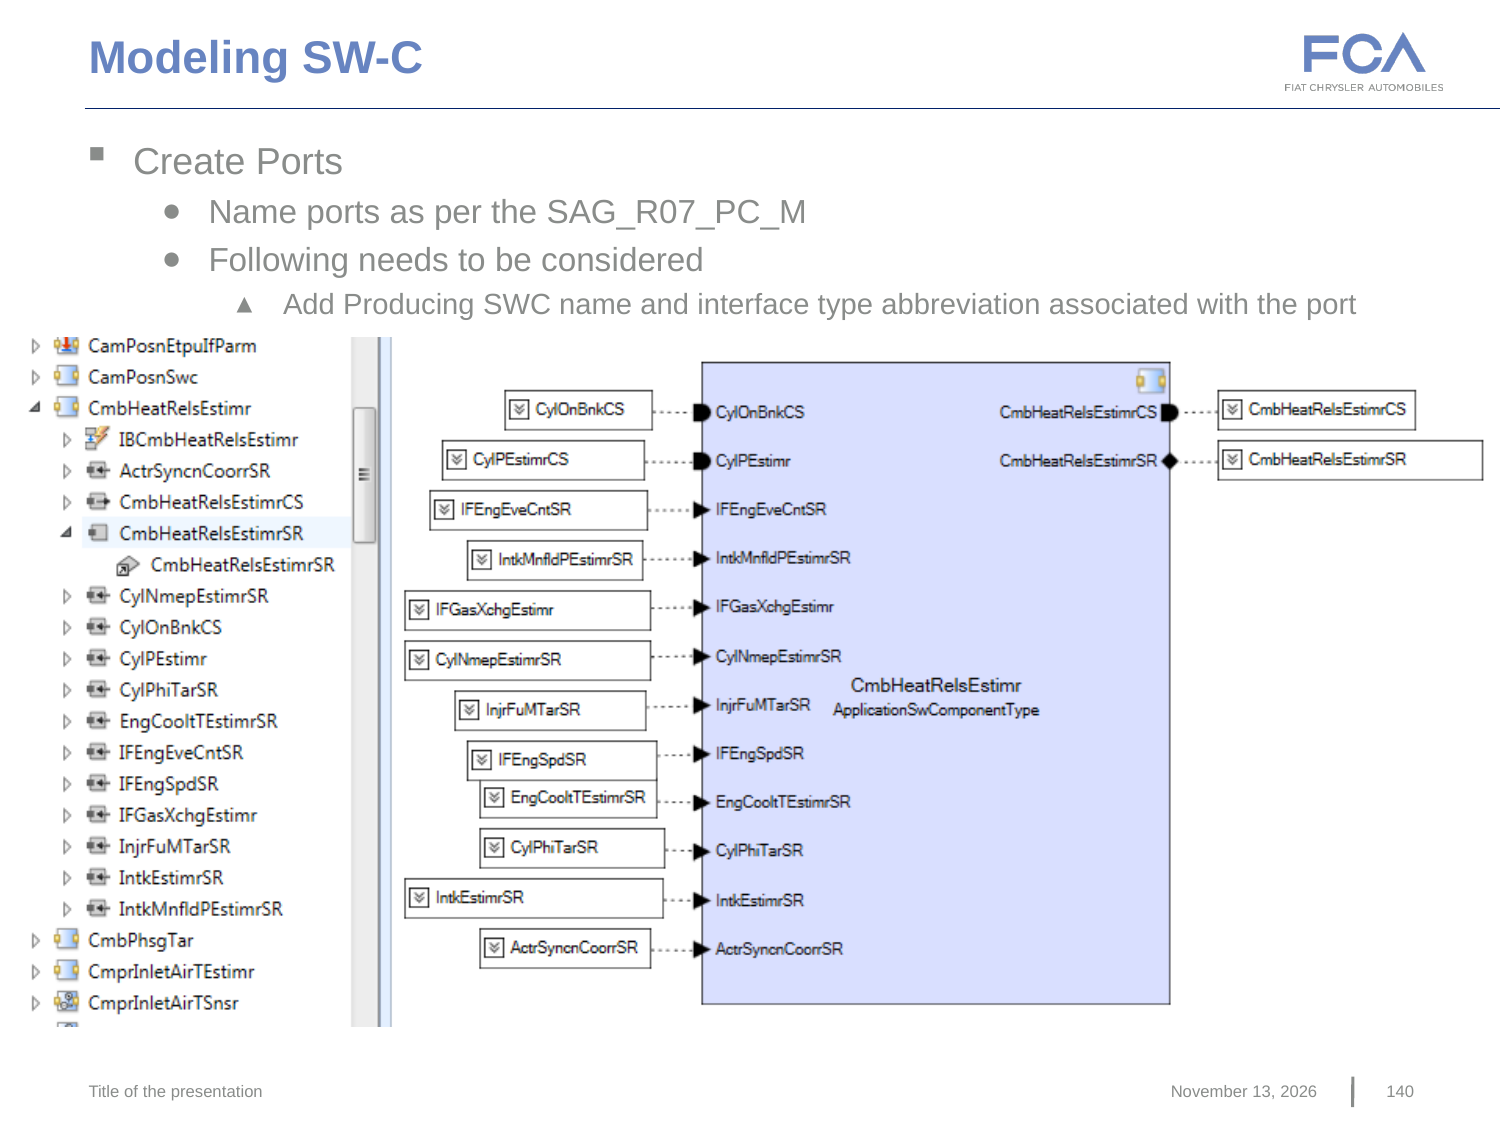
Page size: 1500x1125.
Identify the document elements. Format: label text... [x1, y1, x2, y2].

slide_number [1084, 1080, 1318, 1115]
footer Title of the presentation [88, 1080, 709, 1120]
list Modeling SW-C [88, 33, 1082, 87]
picture [12, 337, 1493, 1027]
picture [1285, 32, 1443, 91]
list Create Ports Name ports as per the SAG_R07_PC_M Following needs to be considered Add Producing SWC name and interface type abbreviation associated with the port [86, 137, 1407, 335]
slide_number 140 [1386, 1080, 1439, 1114]
